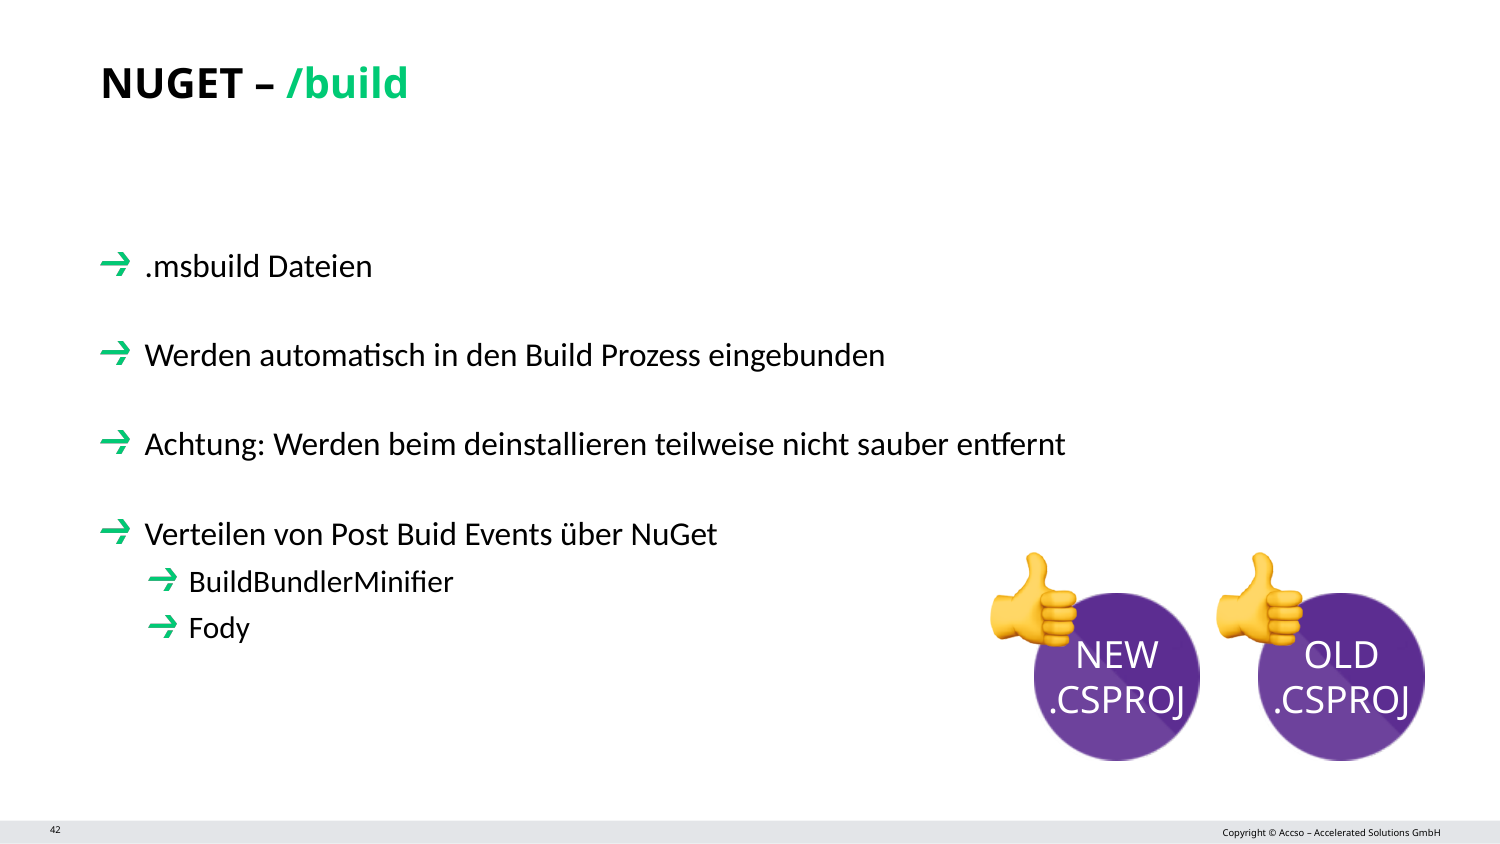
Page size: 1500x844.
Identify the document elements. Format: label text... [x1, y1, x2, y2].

picture [148, 568, 177, 591]
picture [148, 615, 177, 638]
picture [100, 430, 130, 454]
picture [1211, 551, 1307, 647]
picture [100, 252, 130, 276]
title NuGet – /build [100, 38, 1430, 127]
picture [985, 552, 1081, 647]
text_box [1028, 593, 1206, 761]
picture [100, 341, 130, 365]
picture [100, 519, 130, 544]
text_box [1253, 593, 1431, 761]
list .msbuild Dateien Werden automatisch in den Build Prozess eingebunden Achtung: Werden beim deinstallieren teilweise nicht sauber entfernt Verteilen von Post Buid Events über NuGet BuildBundlerMinifier Fody [100, 243, 1400, 788]
